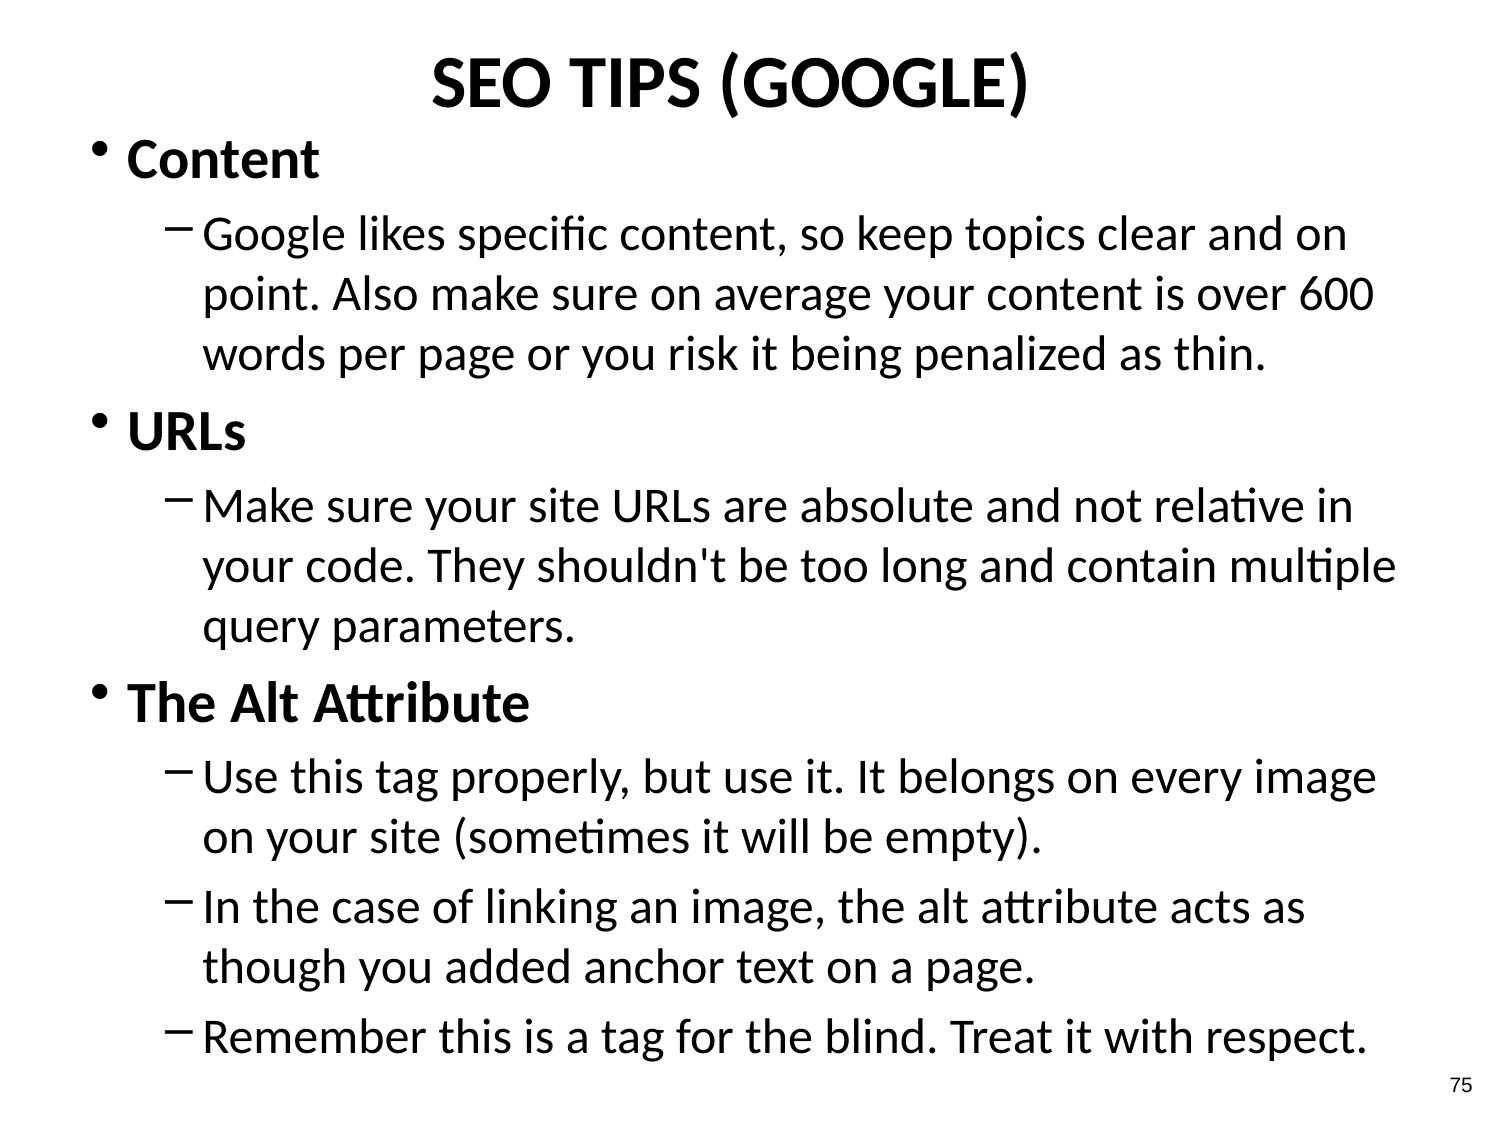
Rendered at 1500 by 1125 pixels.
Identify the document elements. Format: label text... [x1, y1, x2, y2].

slide_number 75 [1137, 1063, 1488, 1122]
list Content Google likes specific content, so keep topics clear and on point. Also make sure on average your content is over 600 words per page or you risk it being penalized as thin. URLs Make sure your site URLs are absolute and not relative in your code. They shouldn't be too long and contain multiple query parameters. The Alt Attribute Use this tag properly, but use it. It belongs on every image on your site (sometimes it will be empty). In the case of linking an image, the alt attribute acts as though you added anchor text on a page. Remember this is a tag for the blind. Treat it with respect. [74, 112, 1426, 1105]
title SEO TIPS (GOOGLE) [30, 24, 1432, 192]
